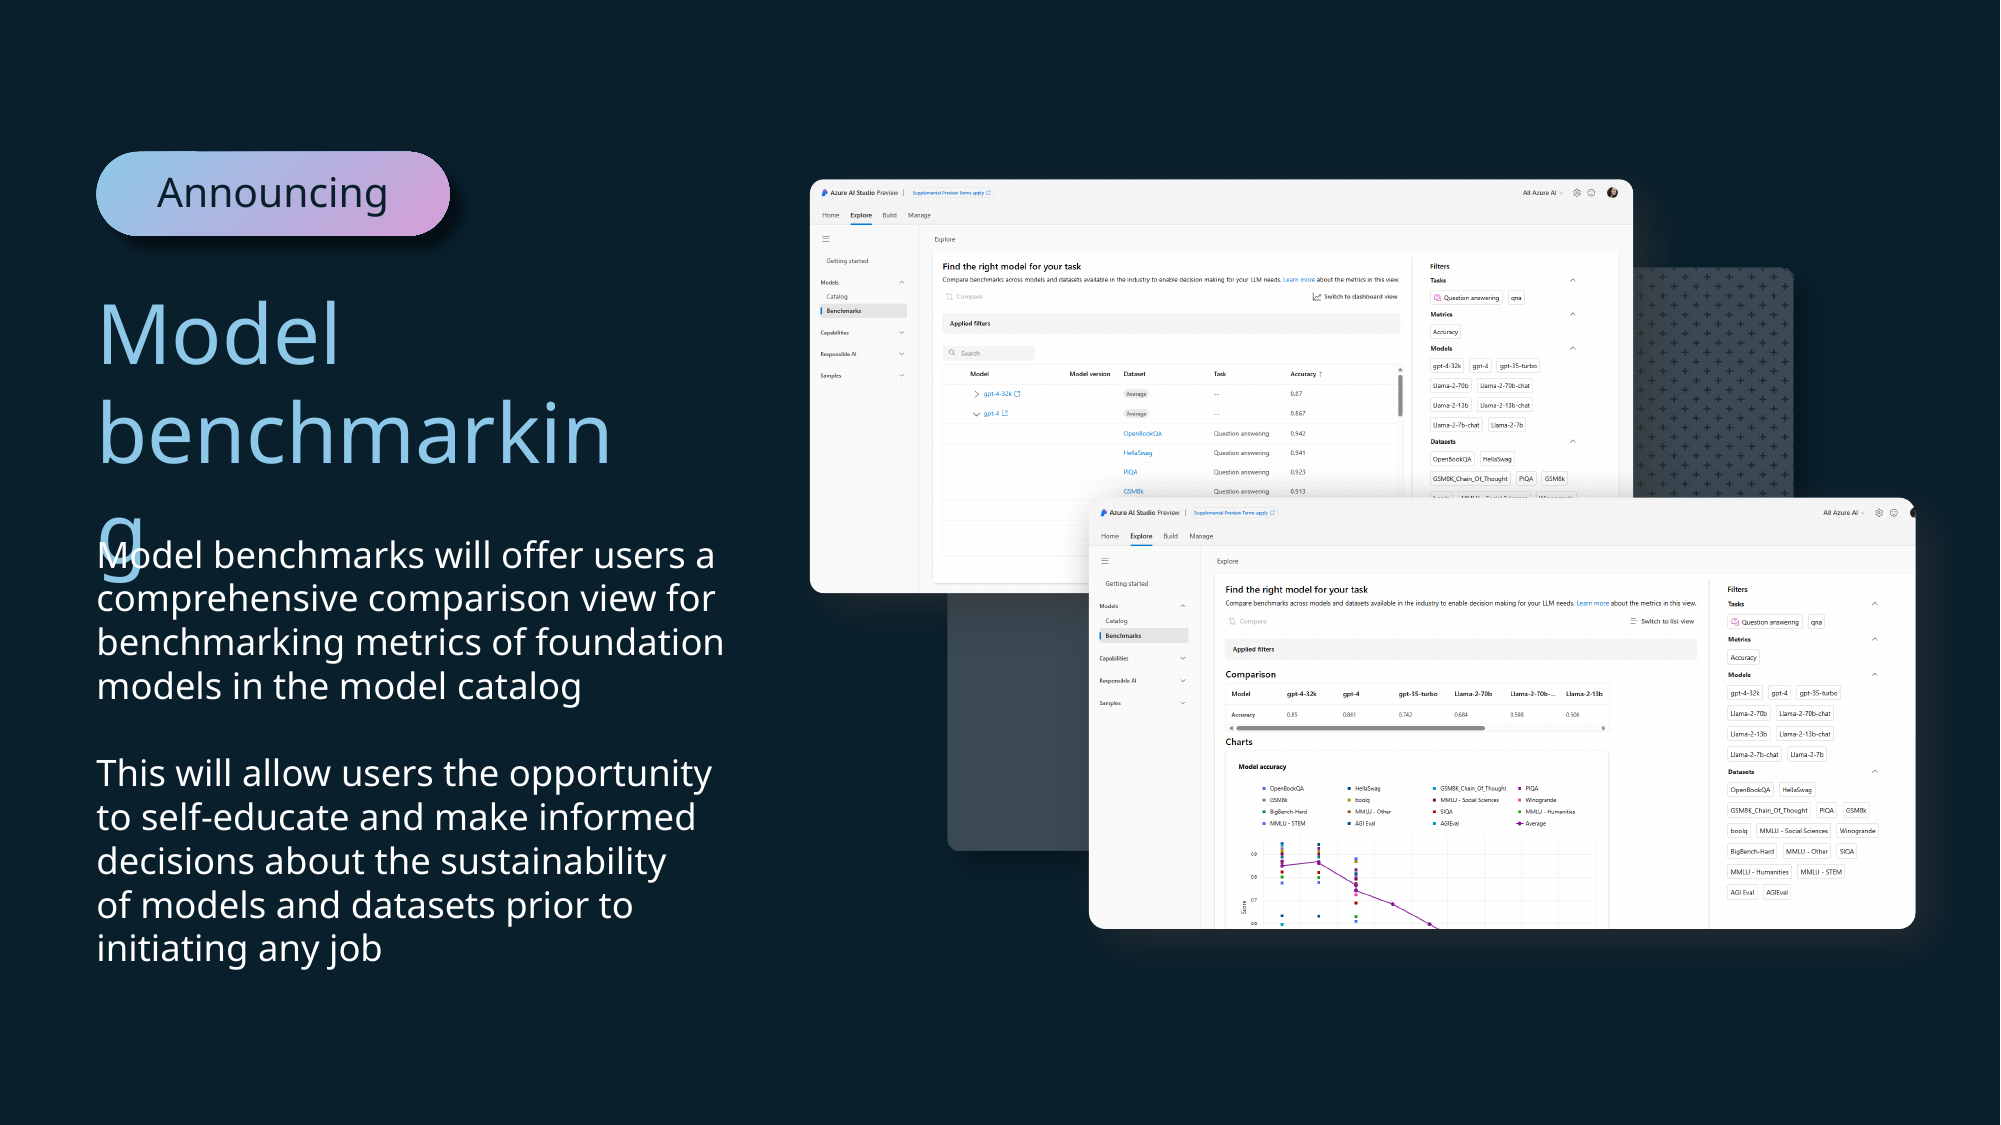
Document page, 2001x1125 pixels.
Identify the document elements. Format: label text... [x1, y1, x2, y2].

text_box Announcing [96, 151, 450, 236]
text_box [947, 594, 1088, 851]
text_box Model benchmarks will offer users a comprehensive comparison view for benchmarking metrics of foundation models in the model catalog This will allow users the opportunity to self-educate and make informed decisions about the sustainability of models and datasets prior to initiating any job [96, 524, 757, 1042]
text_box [1634, 267, 1794, 497]
picture [809, 179, 1916, 930]
title Model benchmarking [96, 280, 651, 524]
